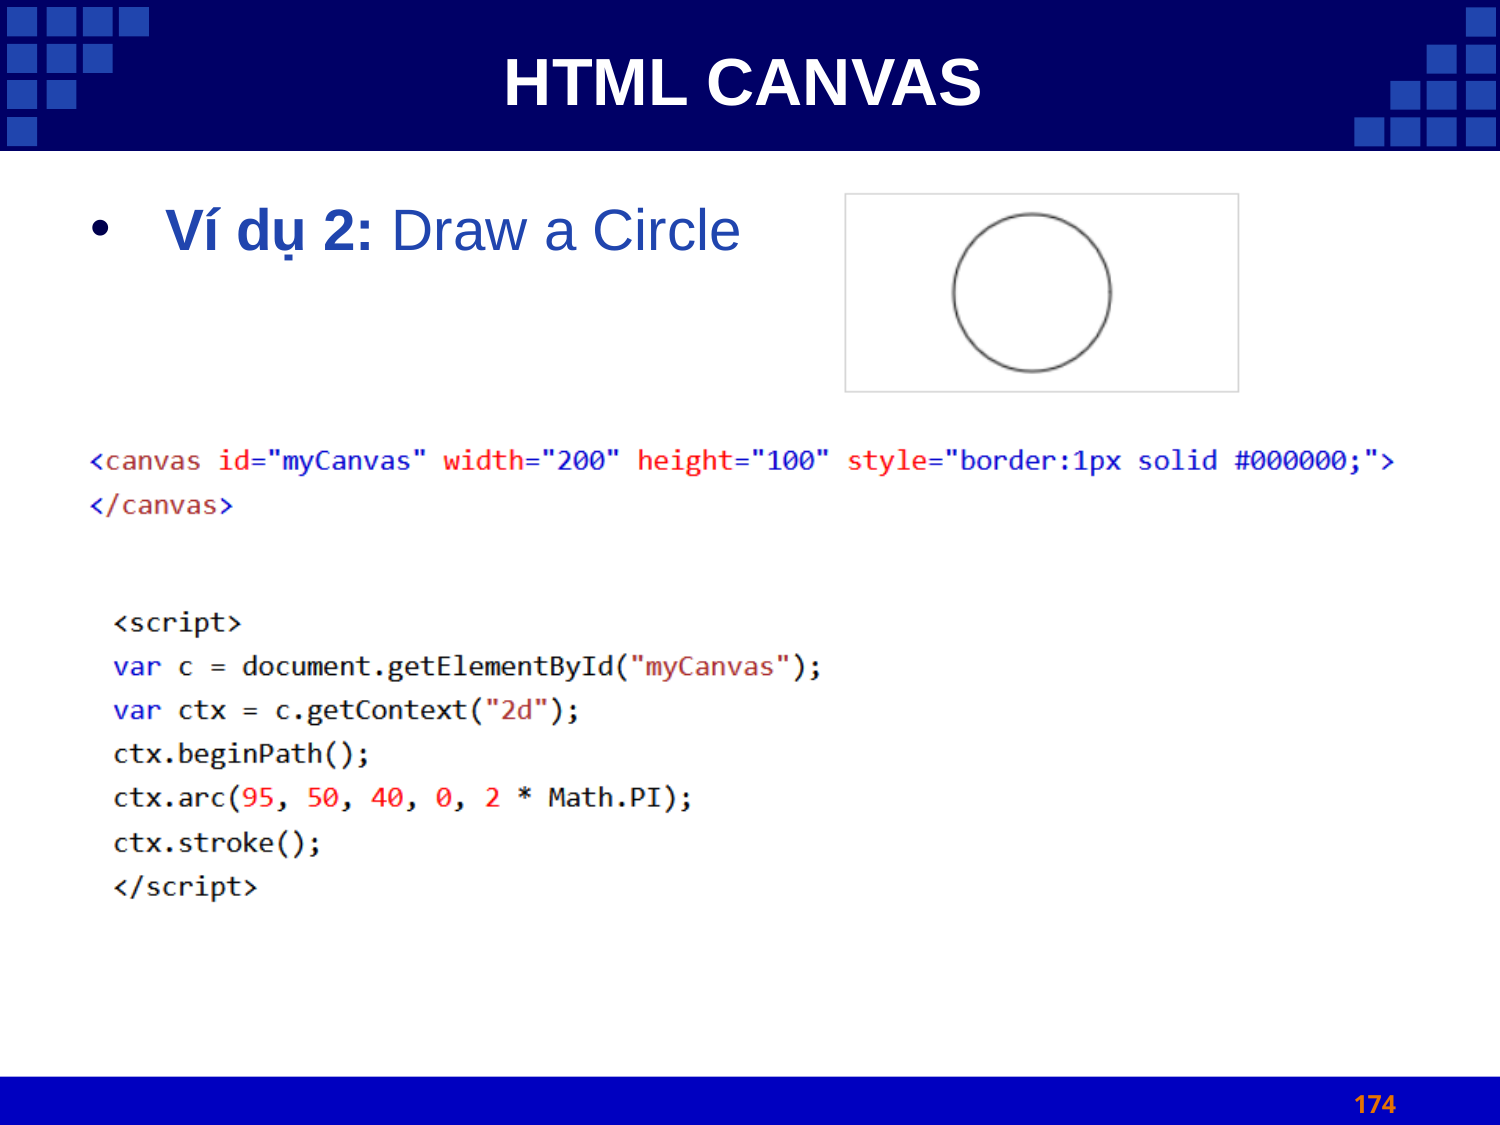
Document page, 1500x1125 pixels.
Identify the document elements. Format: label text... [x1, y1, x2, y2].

picture [837, 184, 1252, 407]
picture [78, 440, 1409, 531]
slide_number 174 [1324, 1080, 1426, 1125]
picture [99, 598, 871, 911]
title HTML CANVAS [137, 32, 1350, 125]
list Ví dụ 2: Draw a Circle [75, 149, 1425, 1050]
